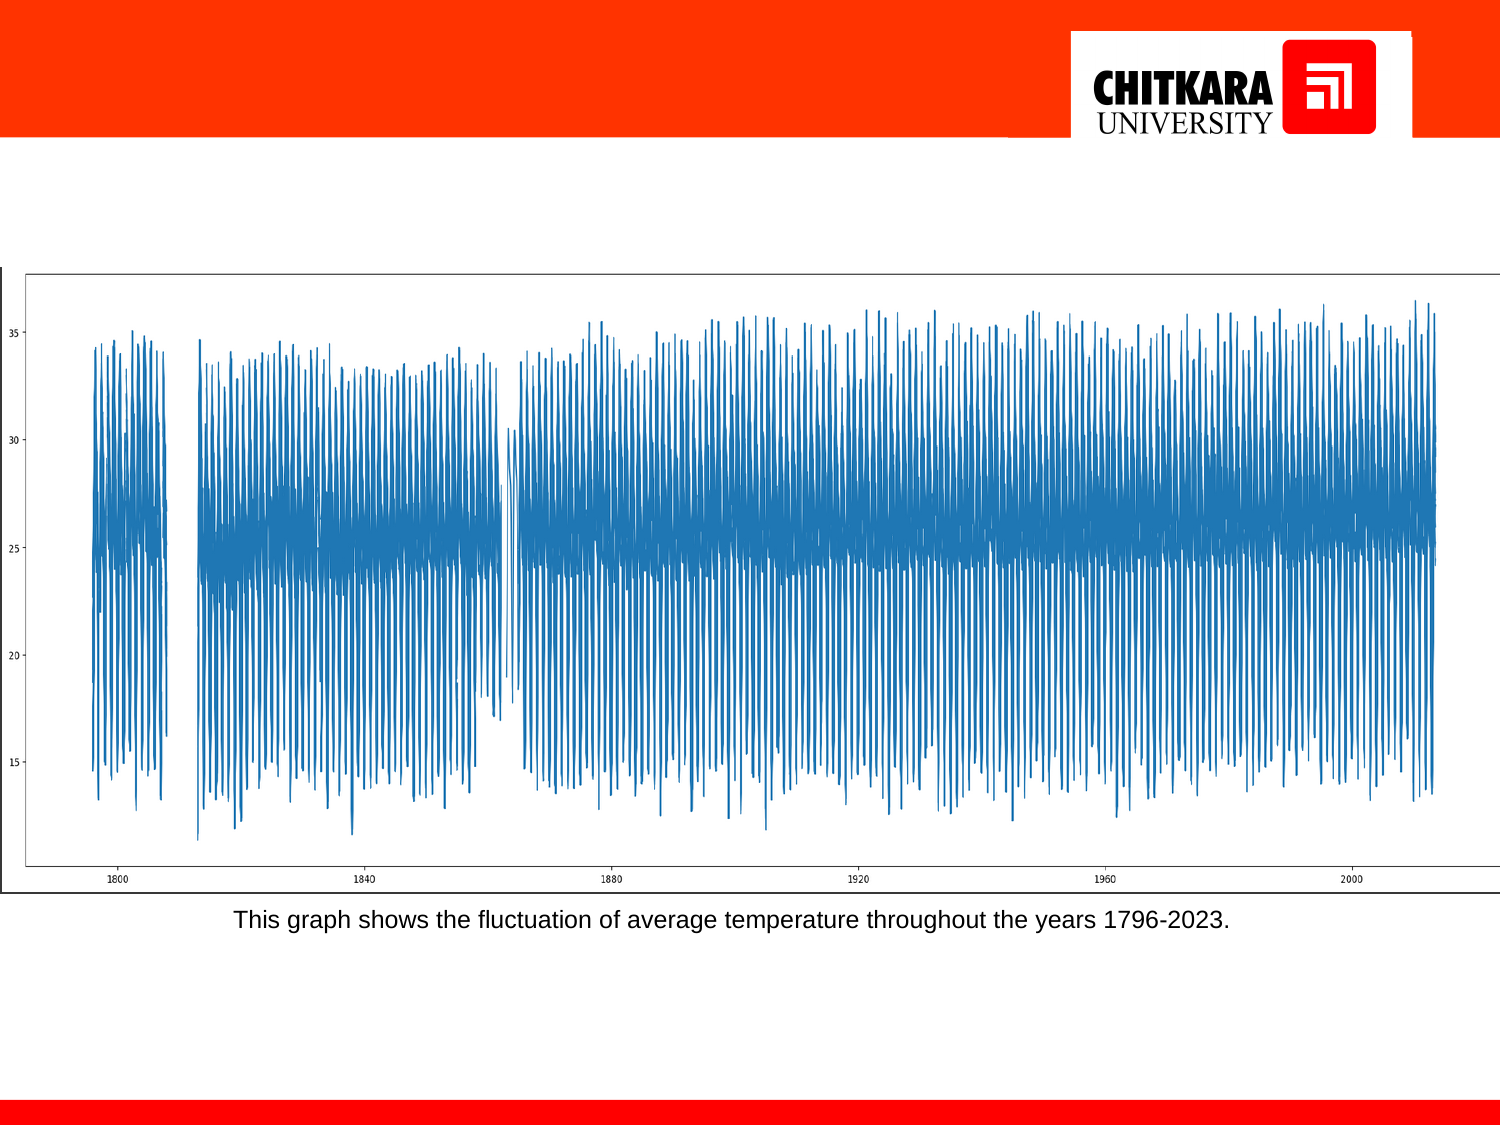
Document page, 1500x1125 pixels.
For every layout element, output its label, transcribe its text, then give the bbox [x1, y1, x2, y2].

picture [0, 266, 1500, 894]
picture [1074, 37, 1391, 138]
text_box This graph shows the fluctuation of average temperature throughout the years 1796-2023. [218, 902, 1500, 942]
